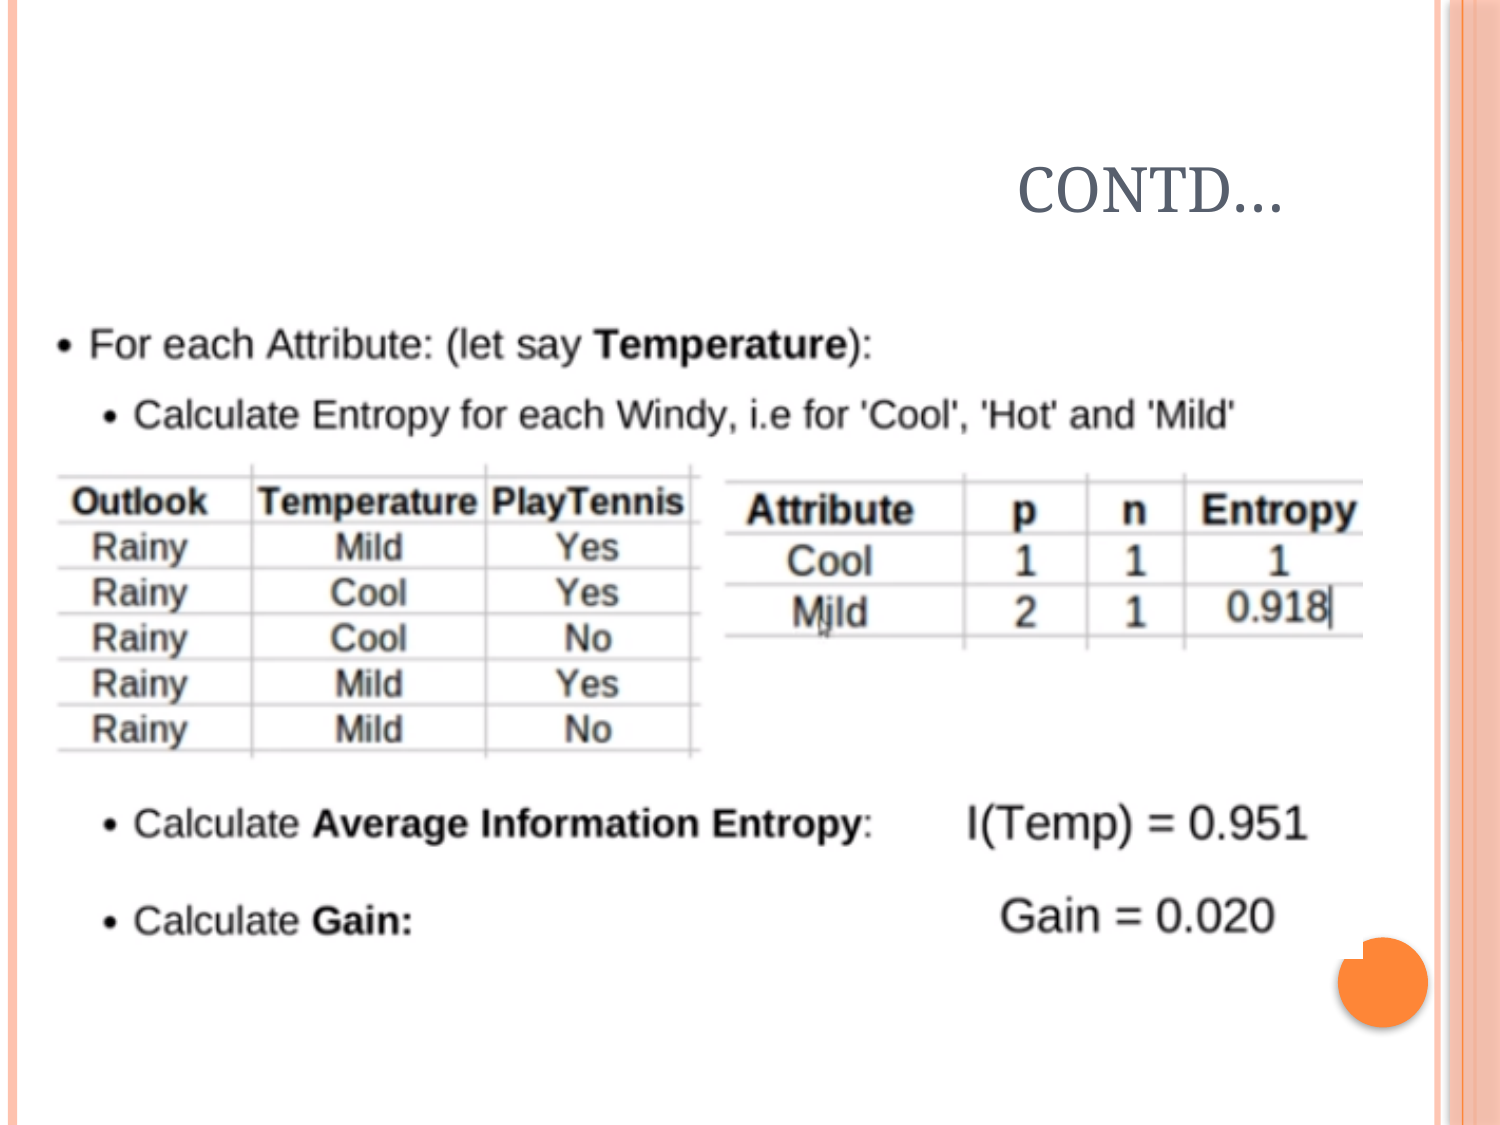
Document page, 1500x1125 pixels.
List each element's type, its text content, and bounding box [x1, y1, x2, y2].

picture [22, 287, 1363, 959]
title Contd… [75, 45, 1300, 233]
